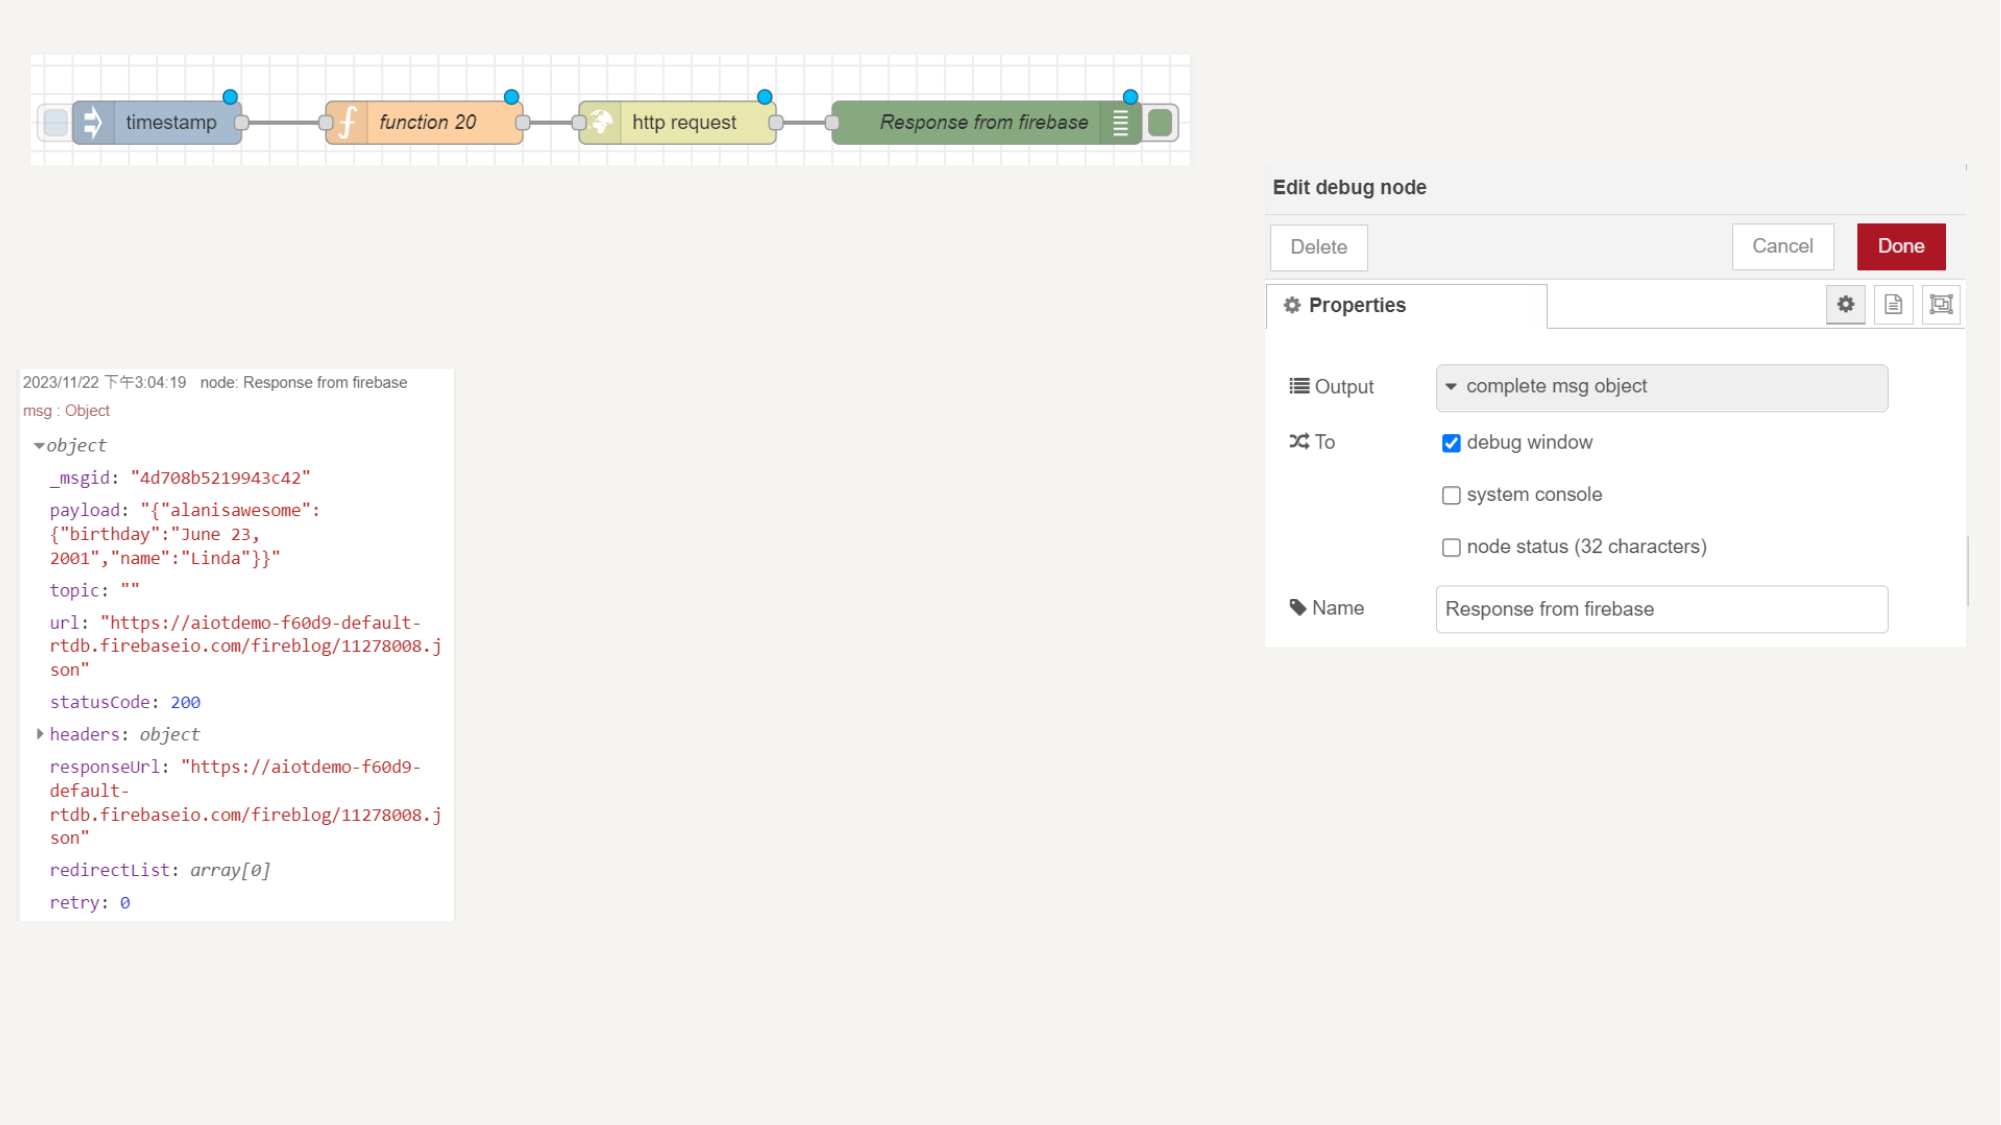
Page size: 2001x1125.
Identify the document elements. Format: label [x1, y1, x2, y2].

picture [1265, 164, 1969, 647]
picture [16, 369, 456, 921]
picture [30, 55, 1195, 165]
text_box [0, 0, 2000, 1125]
